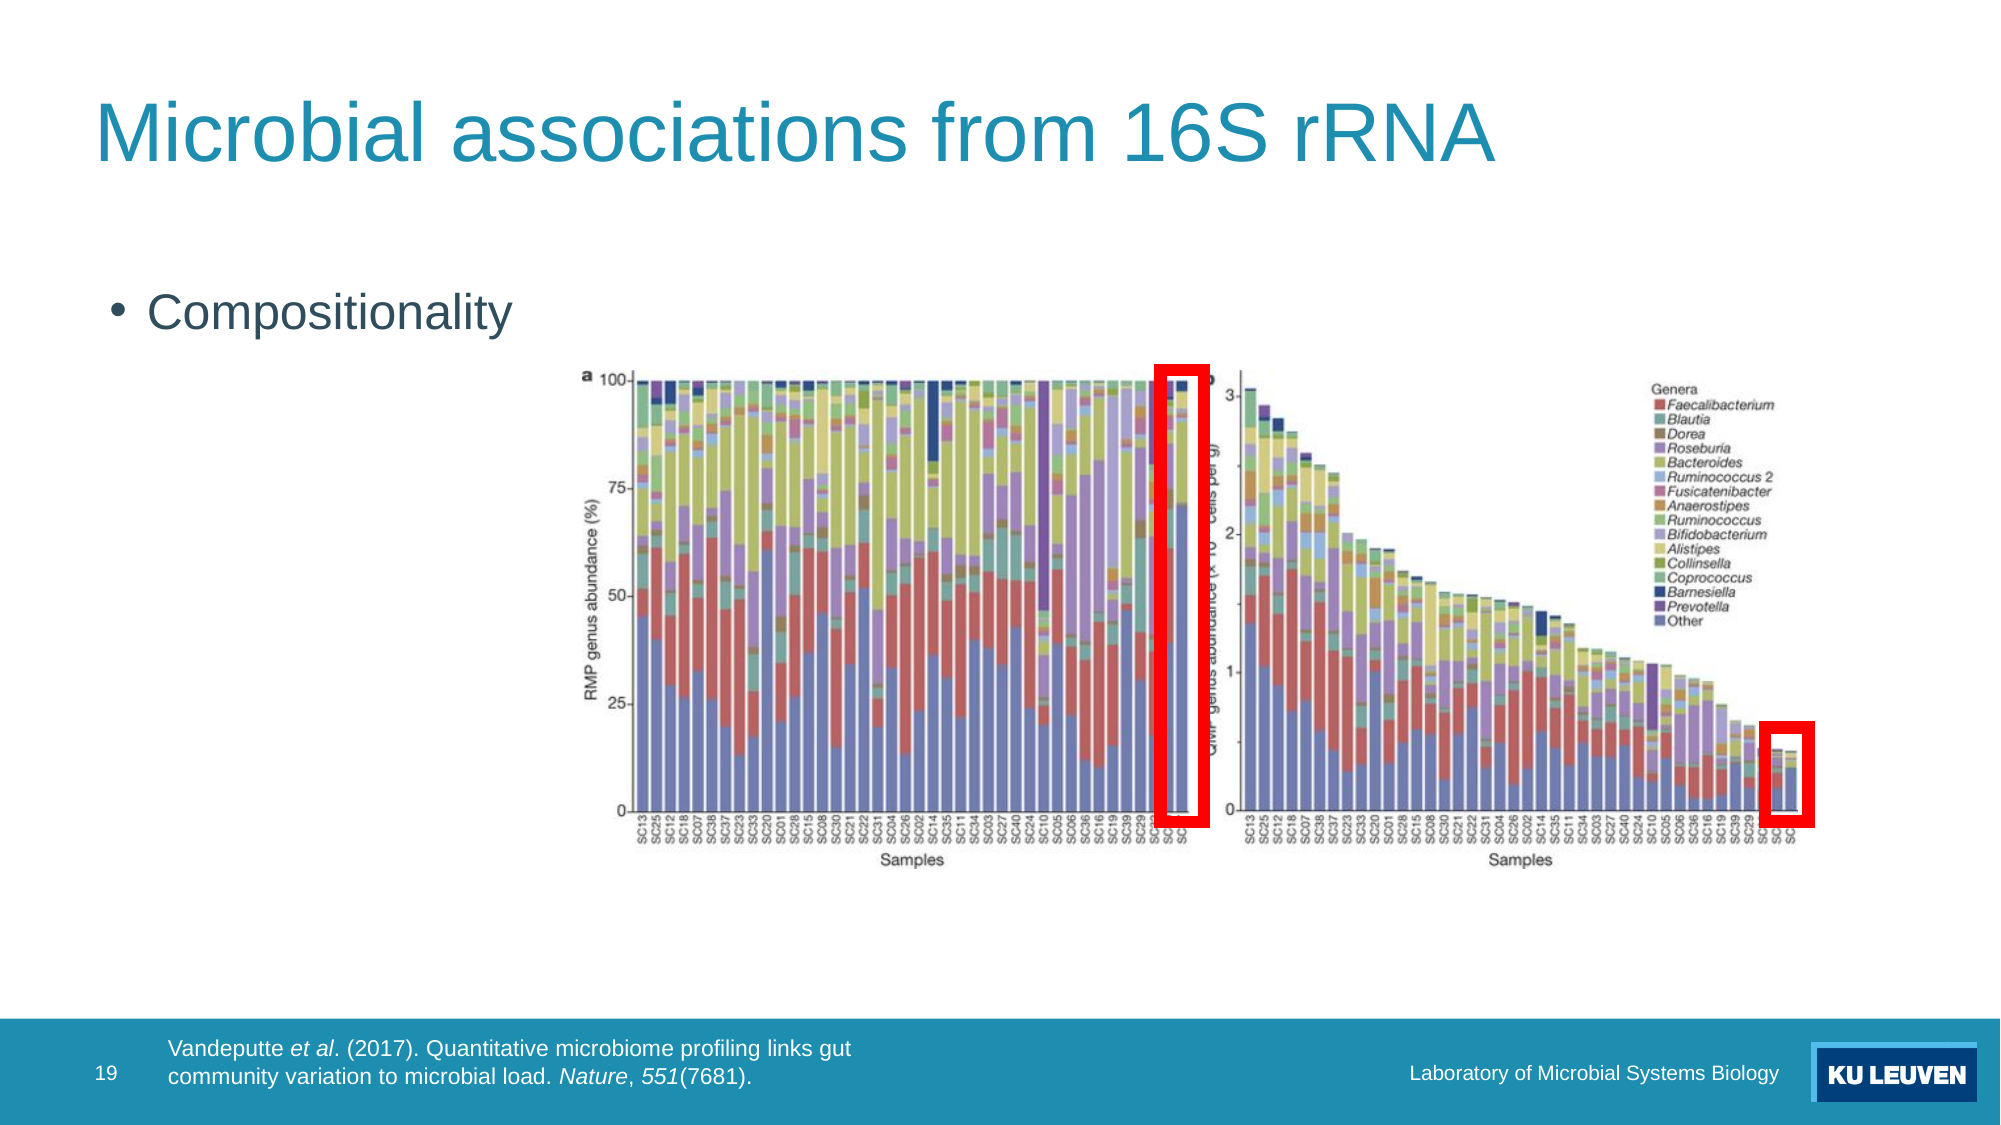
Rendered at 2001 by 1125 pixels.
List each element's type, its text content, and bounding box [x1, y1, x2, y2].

text_box Vandeputte et al. (2017). Quantitative microbiome profiling links gut community variation to microbial load. Nature, 551(7681). [153, 1026, 977, 1097]
title Microbial associations from 16S rRNA [94, 33, 1906, 223]
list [582, 370, 1798, 869]
picture [1811, 1042, 1977, 1102]
text_box Compositionality [94, 271, 1906, 1004]
footer Laboratory of Microbial Systems Biology [989, 1018, 1809, 1125]
slide_number 19 [94, 1018, 201, 1125]
